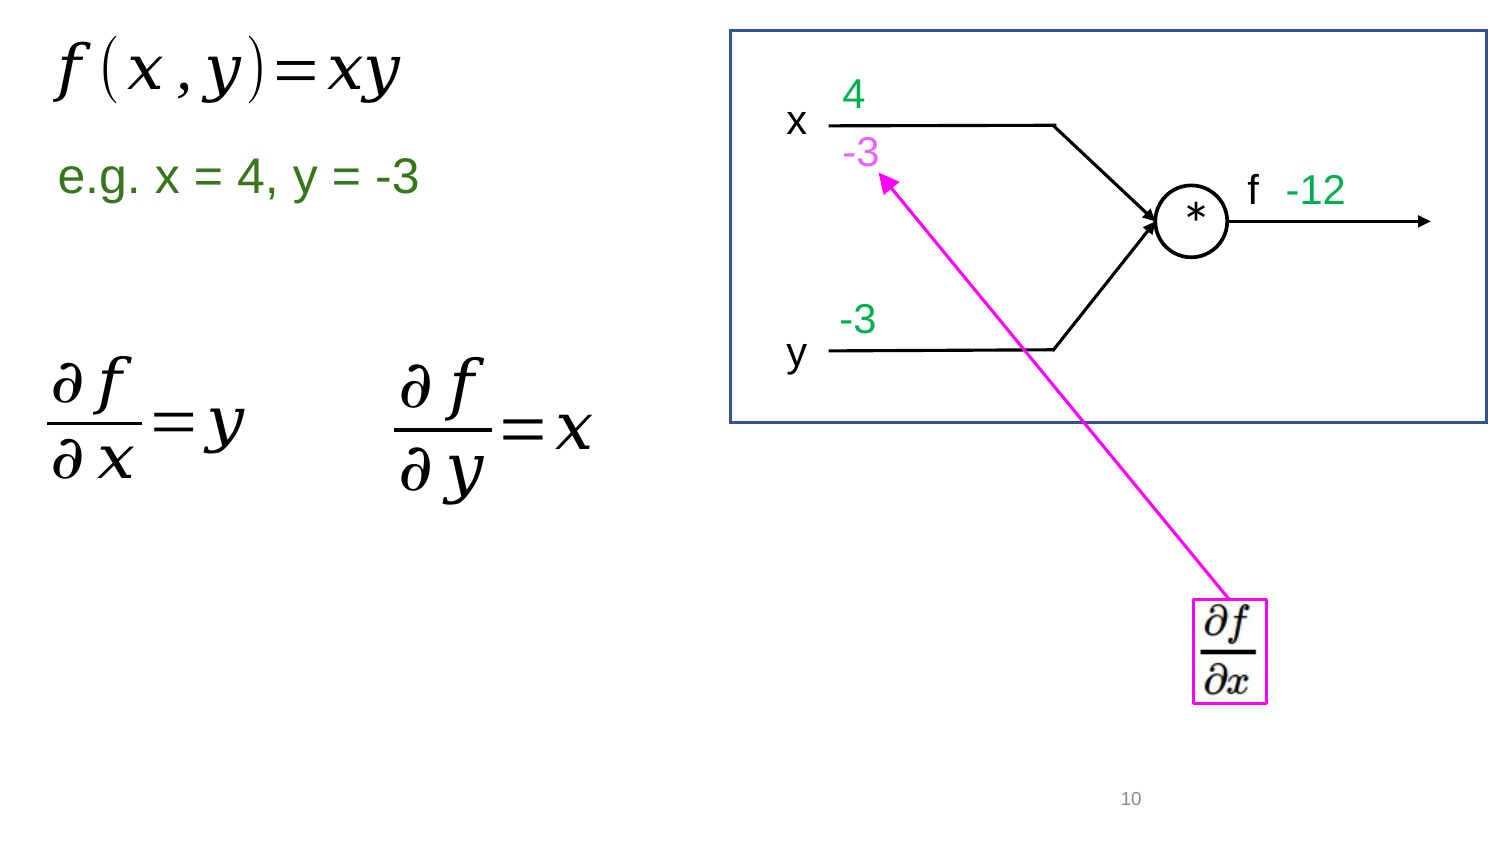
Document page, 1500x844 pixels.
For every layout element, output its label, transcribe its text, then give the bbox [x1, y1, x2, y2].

slide_number 10 [1066, 765, 1157, 831]
text_box e.g. x = 4, y = -3 [42, 128, 637, 227]
picture [1195, 600, 1266, 703]
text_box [730, 30, 1487, 423]
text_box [878, 172, 1231, 601]
